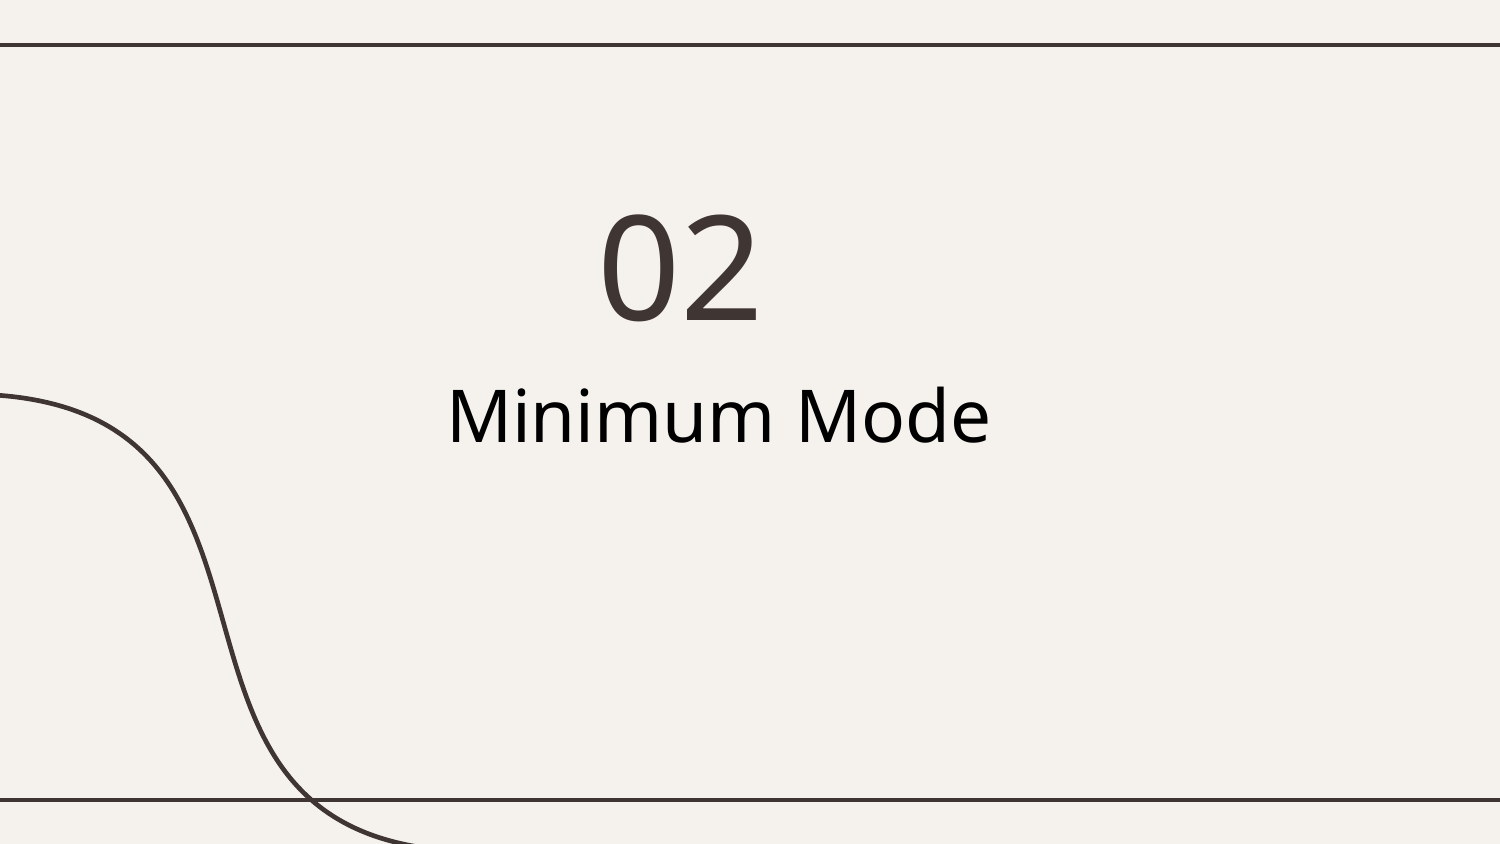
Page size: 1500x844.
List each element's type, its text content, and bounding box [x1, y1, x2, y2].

title 02 [582, 182, 853, 343]
title Minimum Mode [431, 360, 1031, 467]
